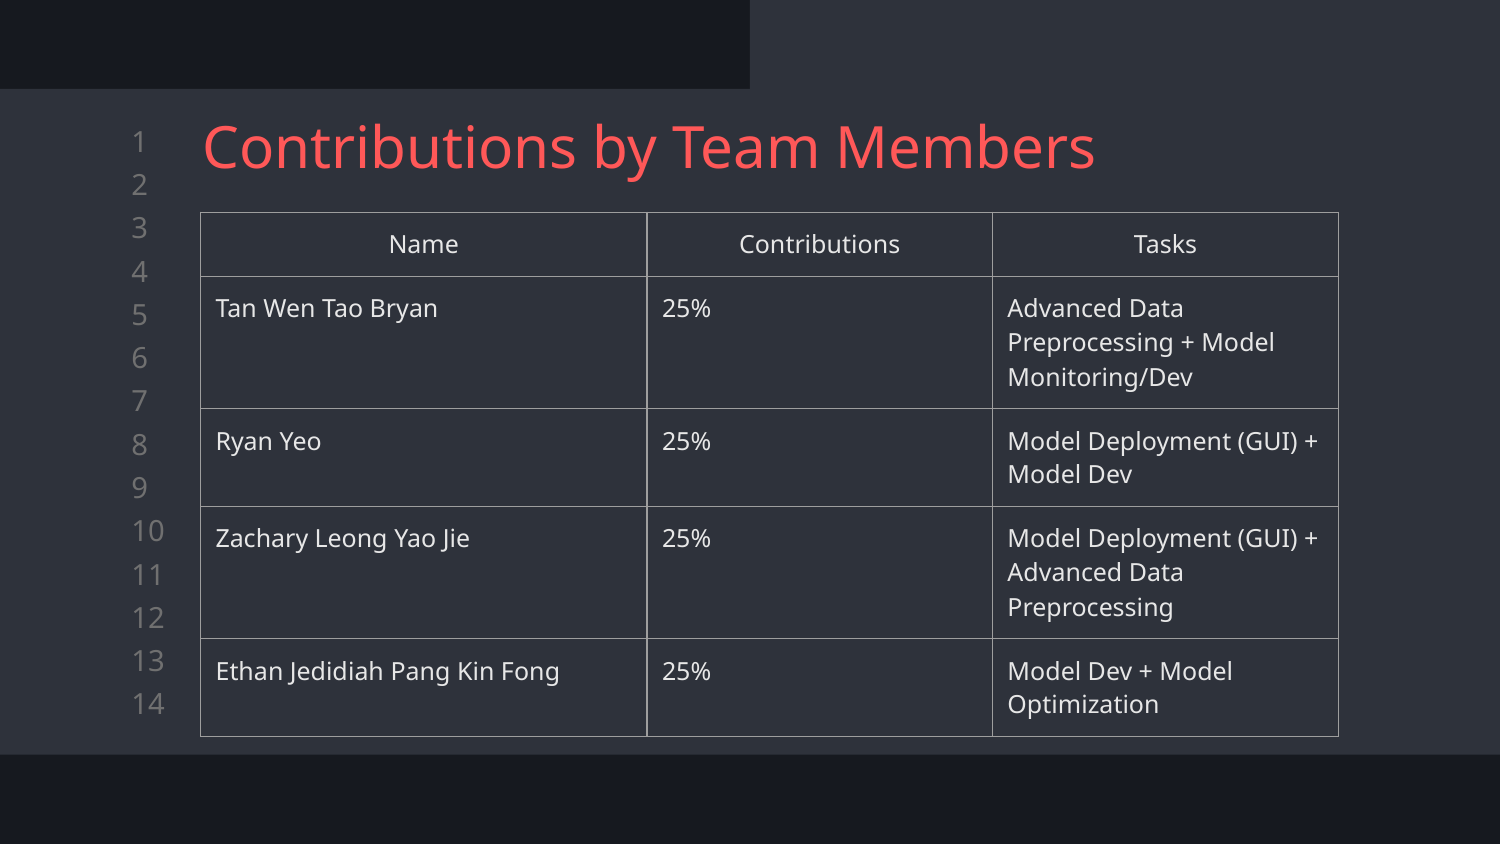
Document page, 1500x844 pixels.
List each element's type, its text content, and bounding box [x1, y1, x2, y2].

table_cell Model Deployment (GUI) + Advanced Data Preprocessing [993, 507, 1338, 638]
table_cell 25% [648, 409, 992, 506]
table_cell Zachary Leong Yao Jie [201, 507, 646, 638]
table_cell 25% [648, 639, 992, 736]
title Contributions by Team Members [187, 95, 1384, 185]
table_cell Ethan Jedidiah Pang Kin Fong [201, 639, 646, 736]
table_cell Ryan Yeo [201, 409, 646, 506]
table_cell Tan Wen Tao Bryan [201, 277, 646, 408]
table_cell Model Dev + Model Optimization [993, 639, 1338, 736]
table_cell 25% [648, 277, 992, 408]
table_cell Advanced Data Preprocessing + Model Monitoring/Dev [993, 277, 1338, 408]
table_cell Model Deployment (GUI) + Model Dev [993, 409, 1338, 506]
table_header Contributions [648, 213, 992, 276]
table_header Name [201, 213, 646, 276]
table_cell 25% [648, 507, 992, 638]
table_header Tasks [993, 213, 1338, 276]
